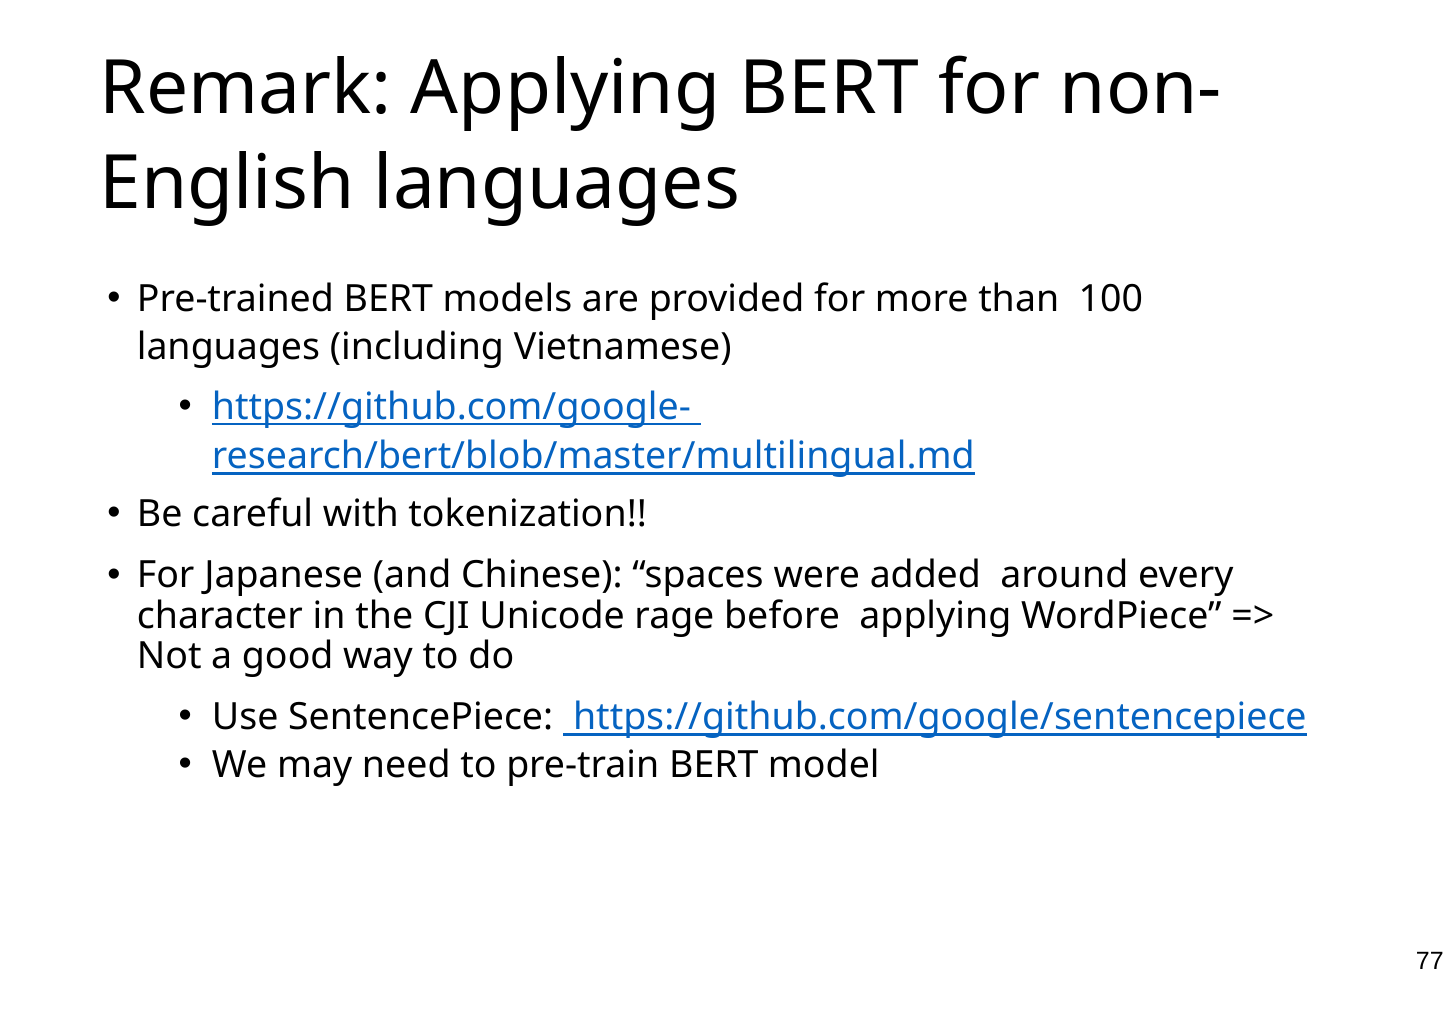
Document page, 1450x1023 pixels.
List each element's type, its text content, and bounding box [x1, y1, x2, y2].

slide_number 77 [1356, 944, 1444, 1023]
text_box Pre-trained BERT models are provided for more than 100 languages (including Vietnamese) https://github.com/google- research/bert/blob/master/multilingual.md Be careful with tokenization!! For Japanese (and Chinese): “spaces were added around every character in the CJI Unicode rage before applying WordPiece” => Not a good way to do Use SentencePiece: https://github.com/google/sentencepiece We may need to pre-train BERT model [97, 260, 1320, 944]
text_box Remark: Applying BERT for non- English languages [97, 17, 1353, 230]
